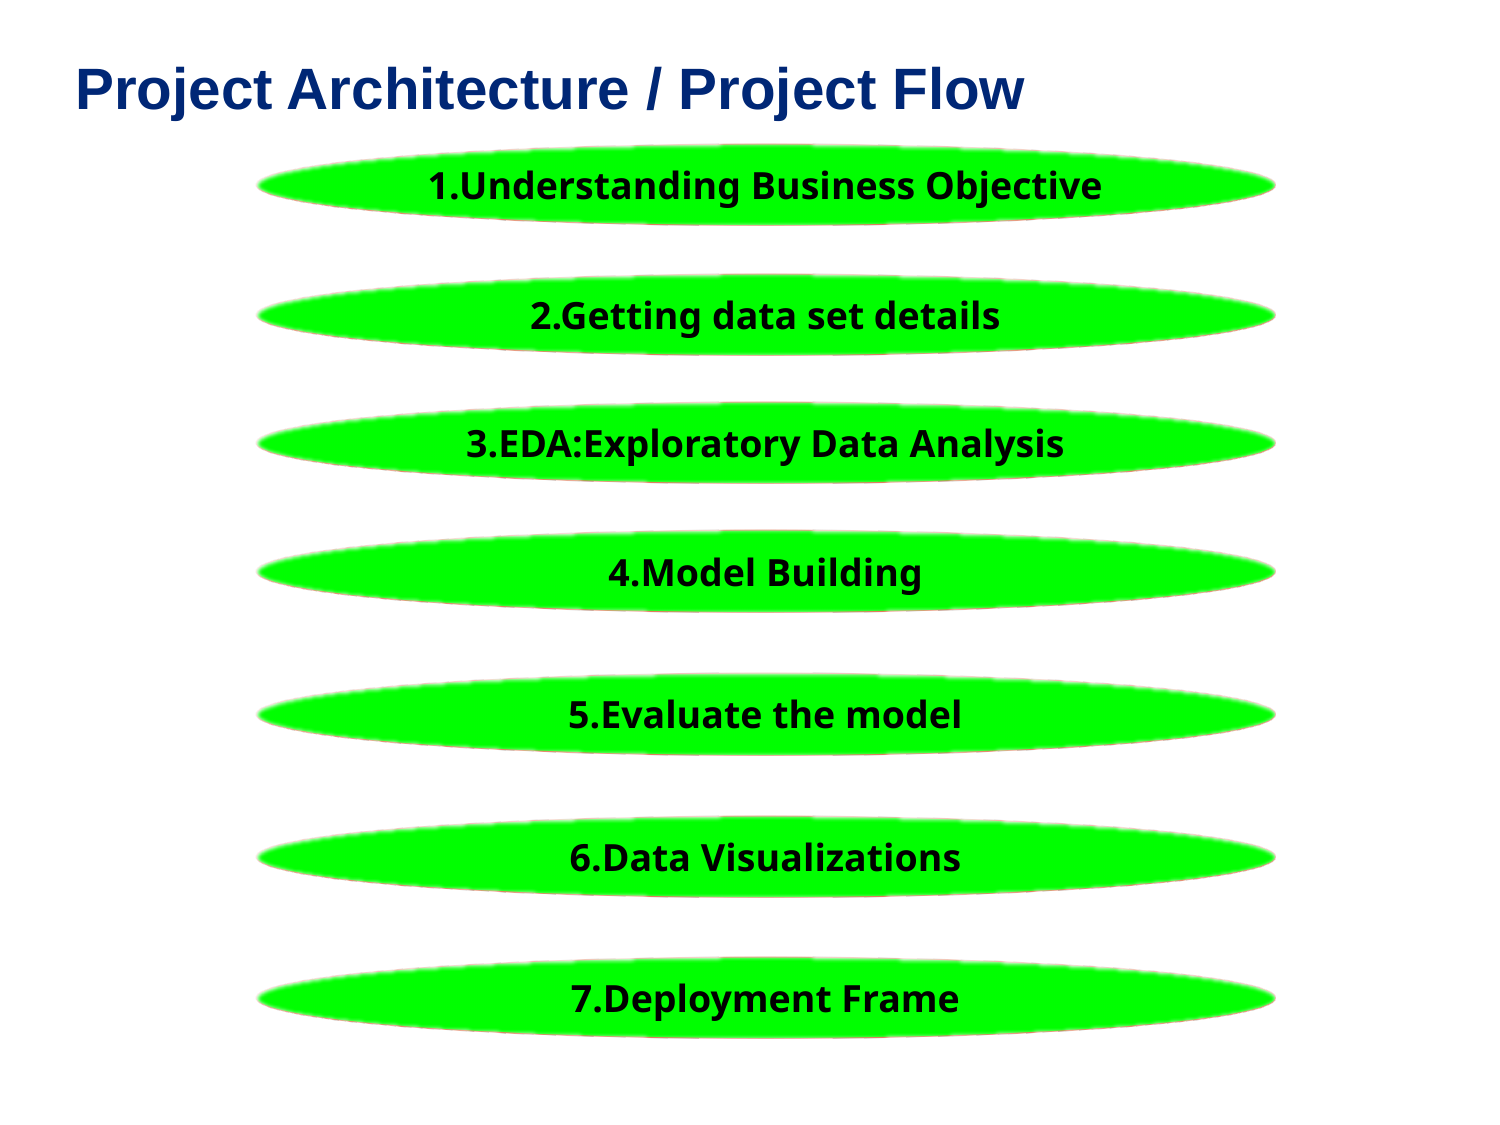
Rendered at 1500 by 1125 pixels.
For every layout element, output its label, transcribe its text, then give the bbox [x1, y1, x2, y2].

text_box 3.EDA:Exploratory Data Analysis [263, 406, 1271, 480]
text_box 6.Data Visualizations [263, 820, 1271, 894]
text_box Project Architecture / Project Flow [60, 43, 1068, 129]
text_box 2.Getting data set details [263, 278, 1271, 352]
text_box 7.Deployment Frame [263, 961, 1271, 1035]
text_box 1.Understanding Business Objective [263, 148, 1271, 222]
text_box 4.Model Building [263, 534, 1271, 609]
text_box 5.Evaluate the model [263, 678, 1271, 752]
